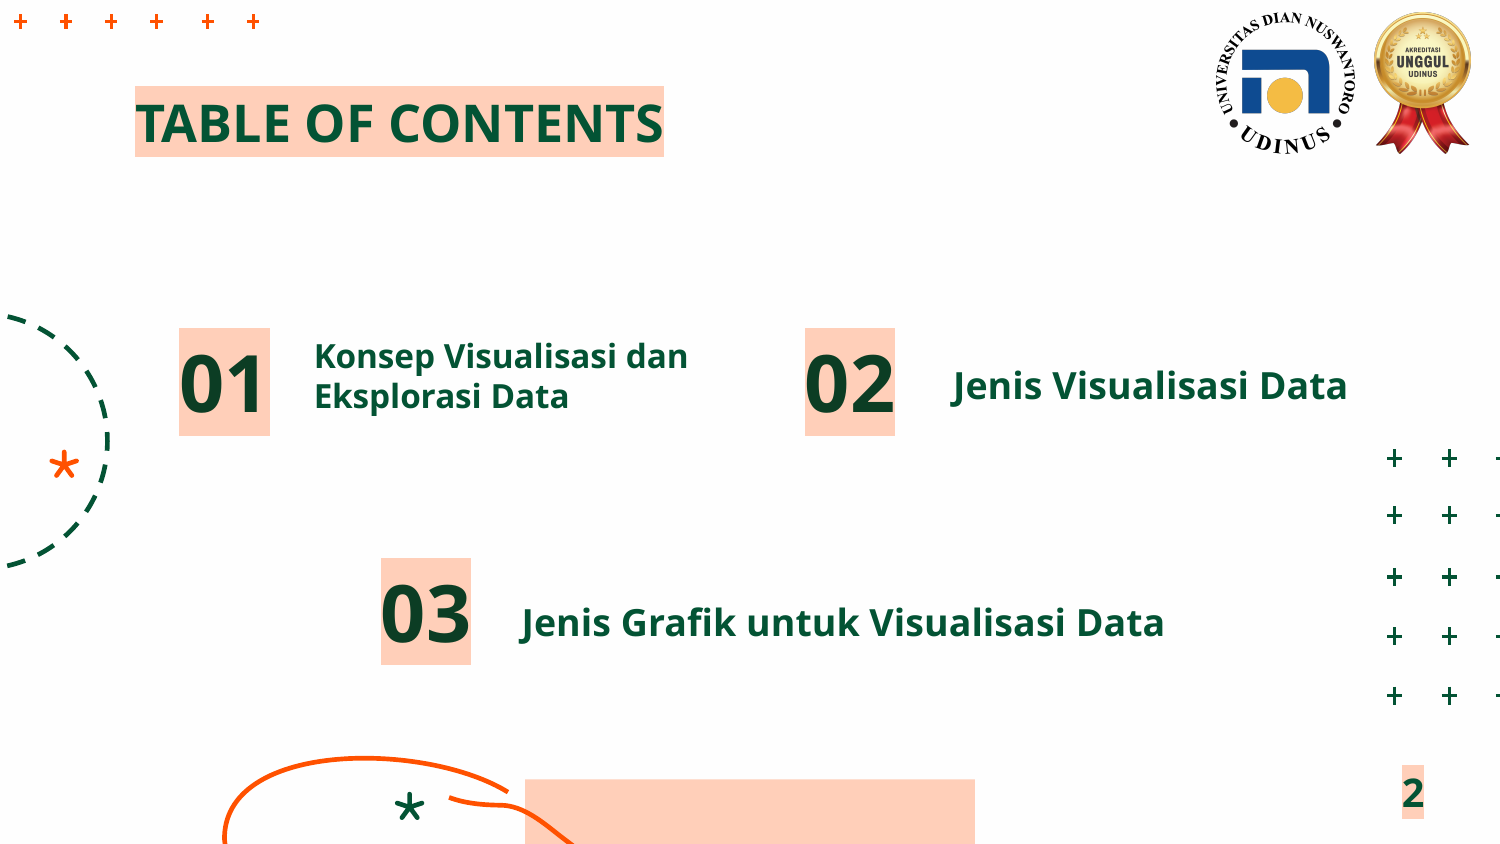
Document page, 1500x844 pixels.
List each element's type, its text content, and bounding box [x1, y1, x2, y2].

subtitle Jenis Grafik untuk Visualisasi Data [520, 575, 1292, 660]
title 03 [332, 536, 520, 685]
slide_number 2 [1356, 771, 1471, 818]
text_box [1216, 12, 1471, 154]
title 01 [130, 307, 319, 455]
subtitle Jenis Visualisasi Data [945, 326, 1465, 422]
title TABLE OF CONTENTS [120, 75, 1215, 162]
title 02 [756, 307, 945, 455]
subtitle Konsep Visualisasi dan Eksplorasi Data [298, 282, 750, 430]
